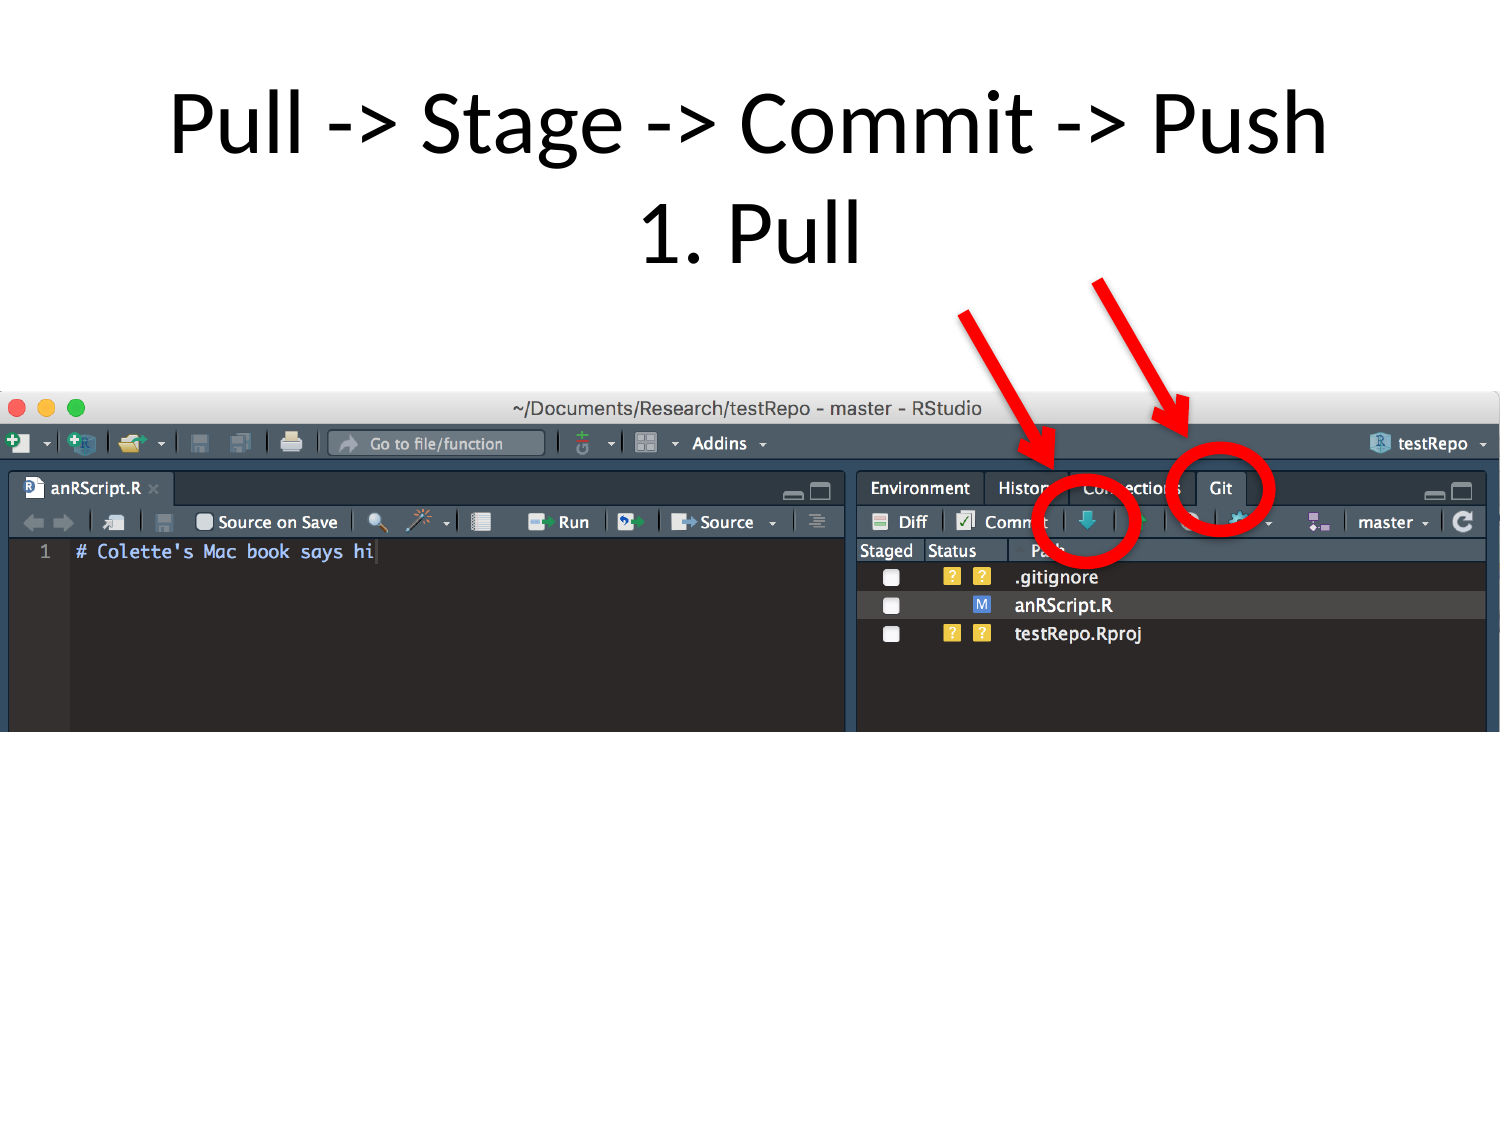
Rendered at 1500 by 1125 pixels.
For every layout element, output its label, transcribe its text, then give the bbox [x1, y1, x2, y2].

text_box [0, 280, 1500, 732]
title Pull -> Stage -> Commit -> Push 1. Pull [75, 45, 1425, 278]
